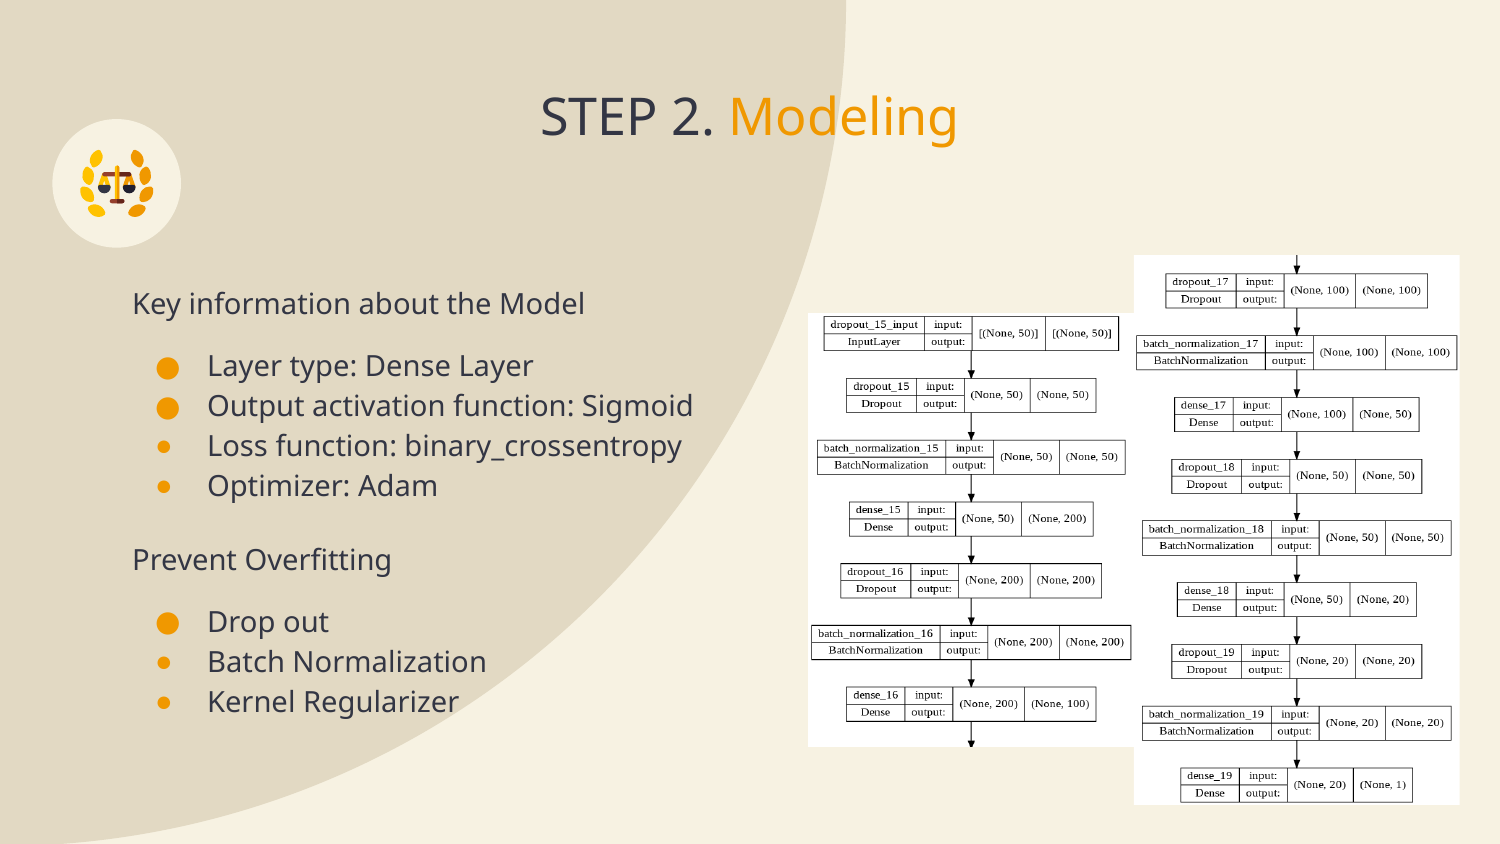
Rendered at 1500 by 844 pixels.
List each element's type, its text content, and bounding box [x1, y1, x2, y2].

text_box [807, 255, 1460, 805]
subtitle Drop out Batch Normalization Kernel Regularizer [116, 582, 688, 679]
subtitle Layer type: Dense Layer Output activation function: Sigmoid Loss function: binary_crossentropy Optimizer: Adam [116, 327, 760, 468]
text_box [52, 119, 182, 248]
subtitle Key information about the Model [116, 264, 644, 309]
subtitle Prevent Overfitting [116, 520, 512, 565]
title STEP 2. Modeling [194, 68, 1306, 176]
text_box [79, 149, 154, 218]
